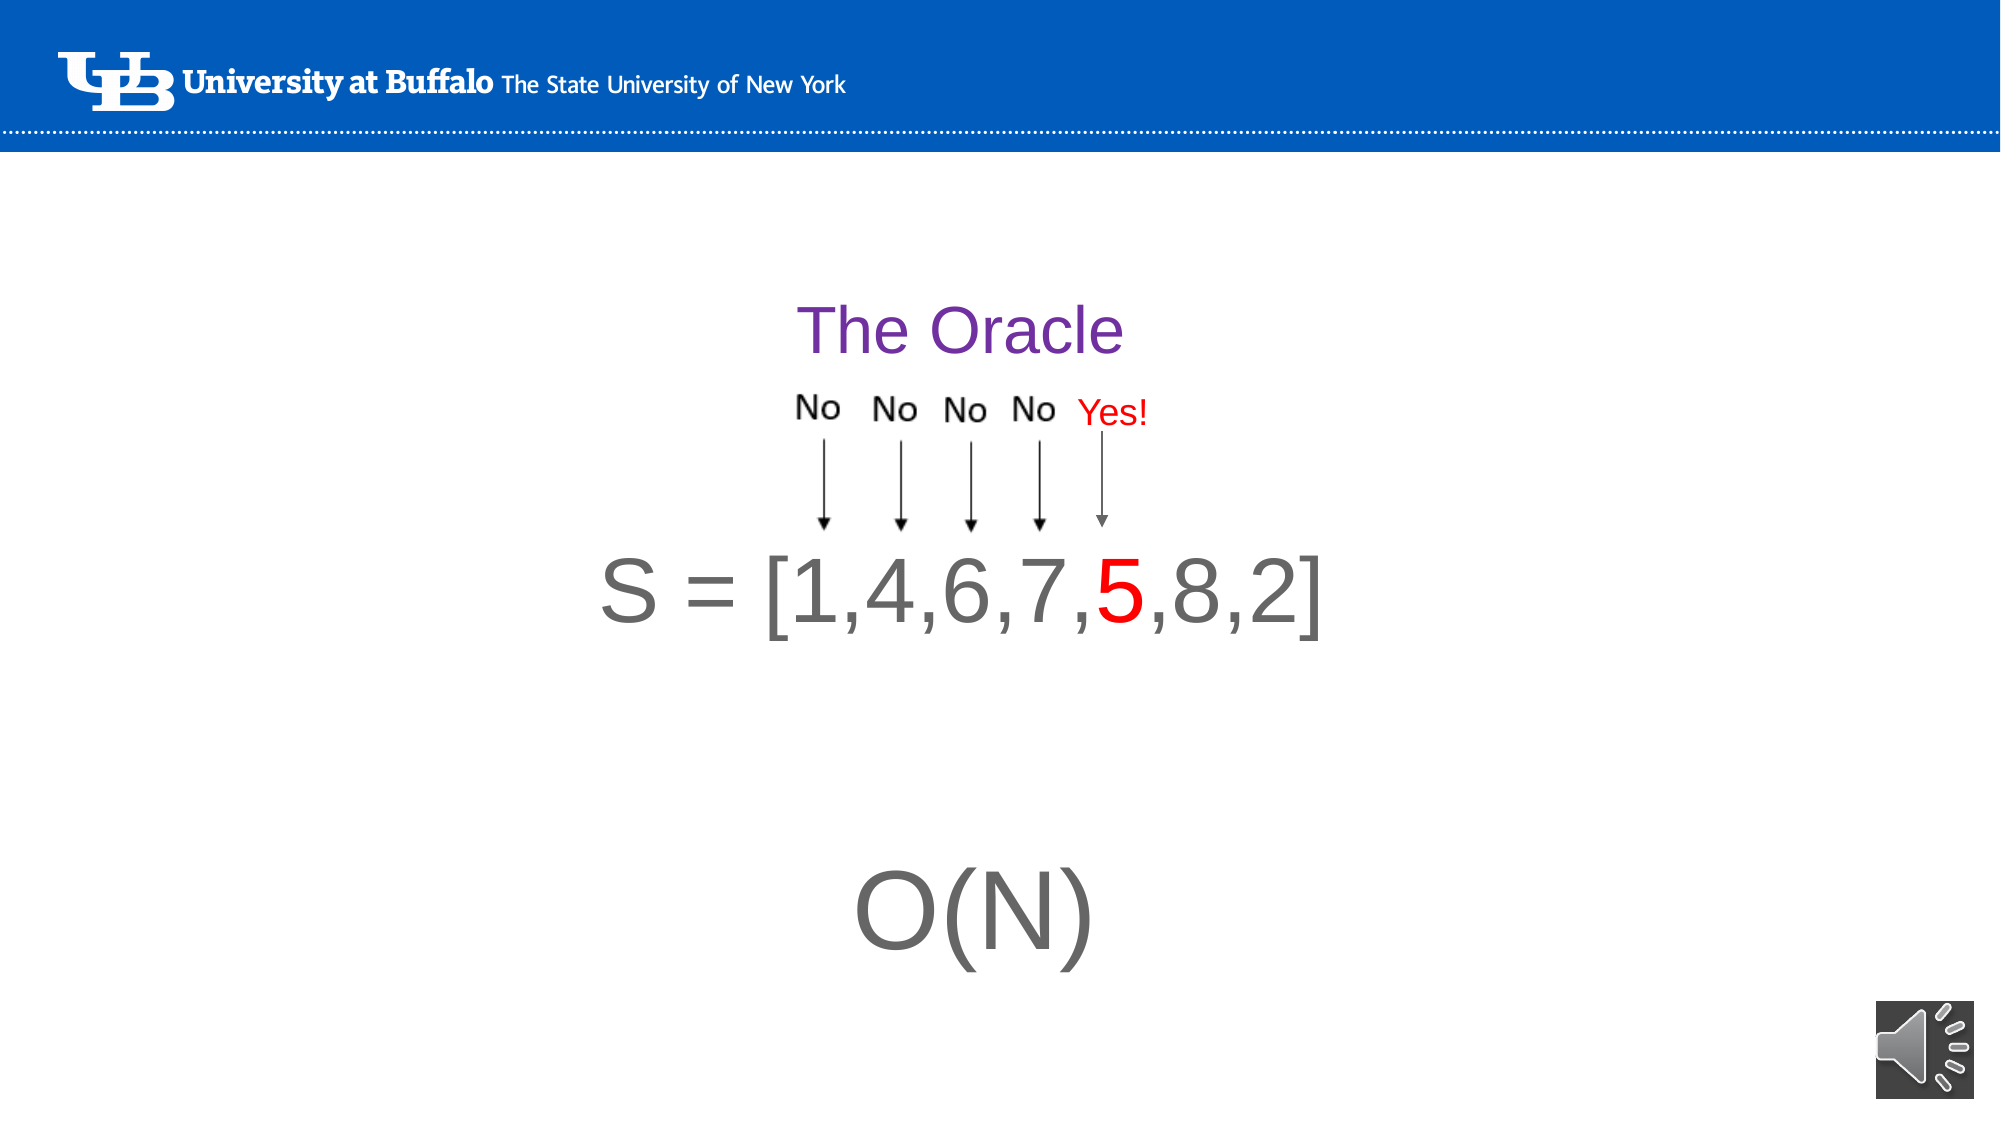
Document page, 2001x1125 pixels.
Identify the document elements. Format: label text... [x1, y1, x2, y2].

text_box The Oracle [781, 278, 1298, 374]
picture [0, 0, 2001, 1125]
text_box S = [1,4,6,7,5,8,2] [583, 523, 1341, 649]
text_box O(N) [838, 829, 1227, 980]
text_box Yes! [1062, 380, 1182, 441]
